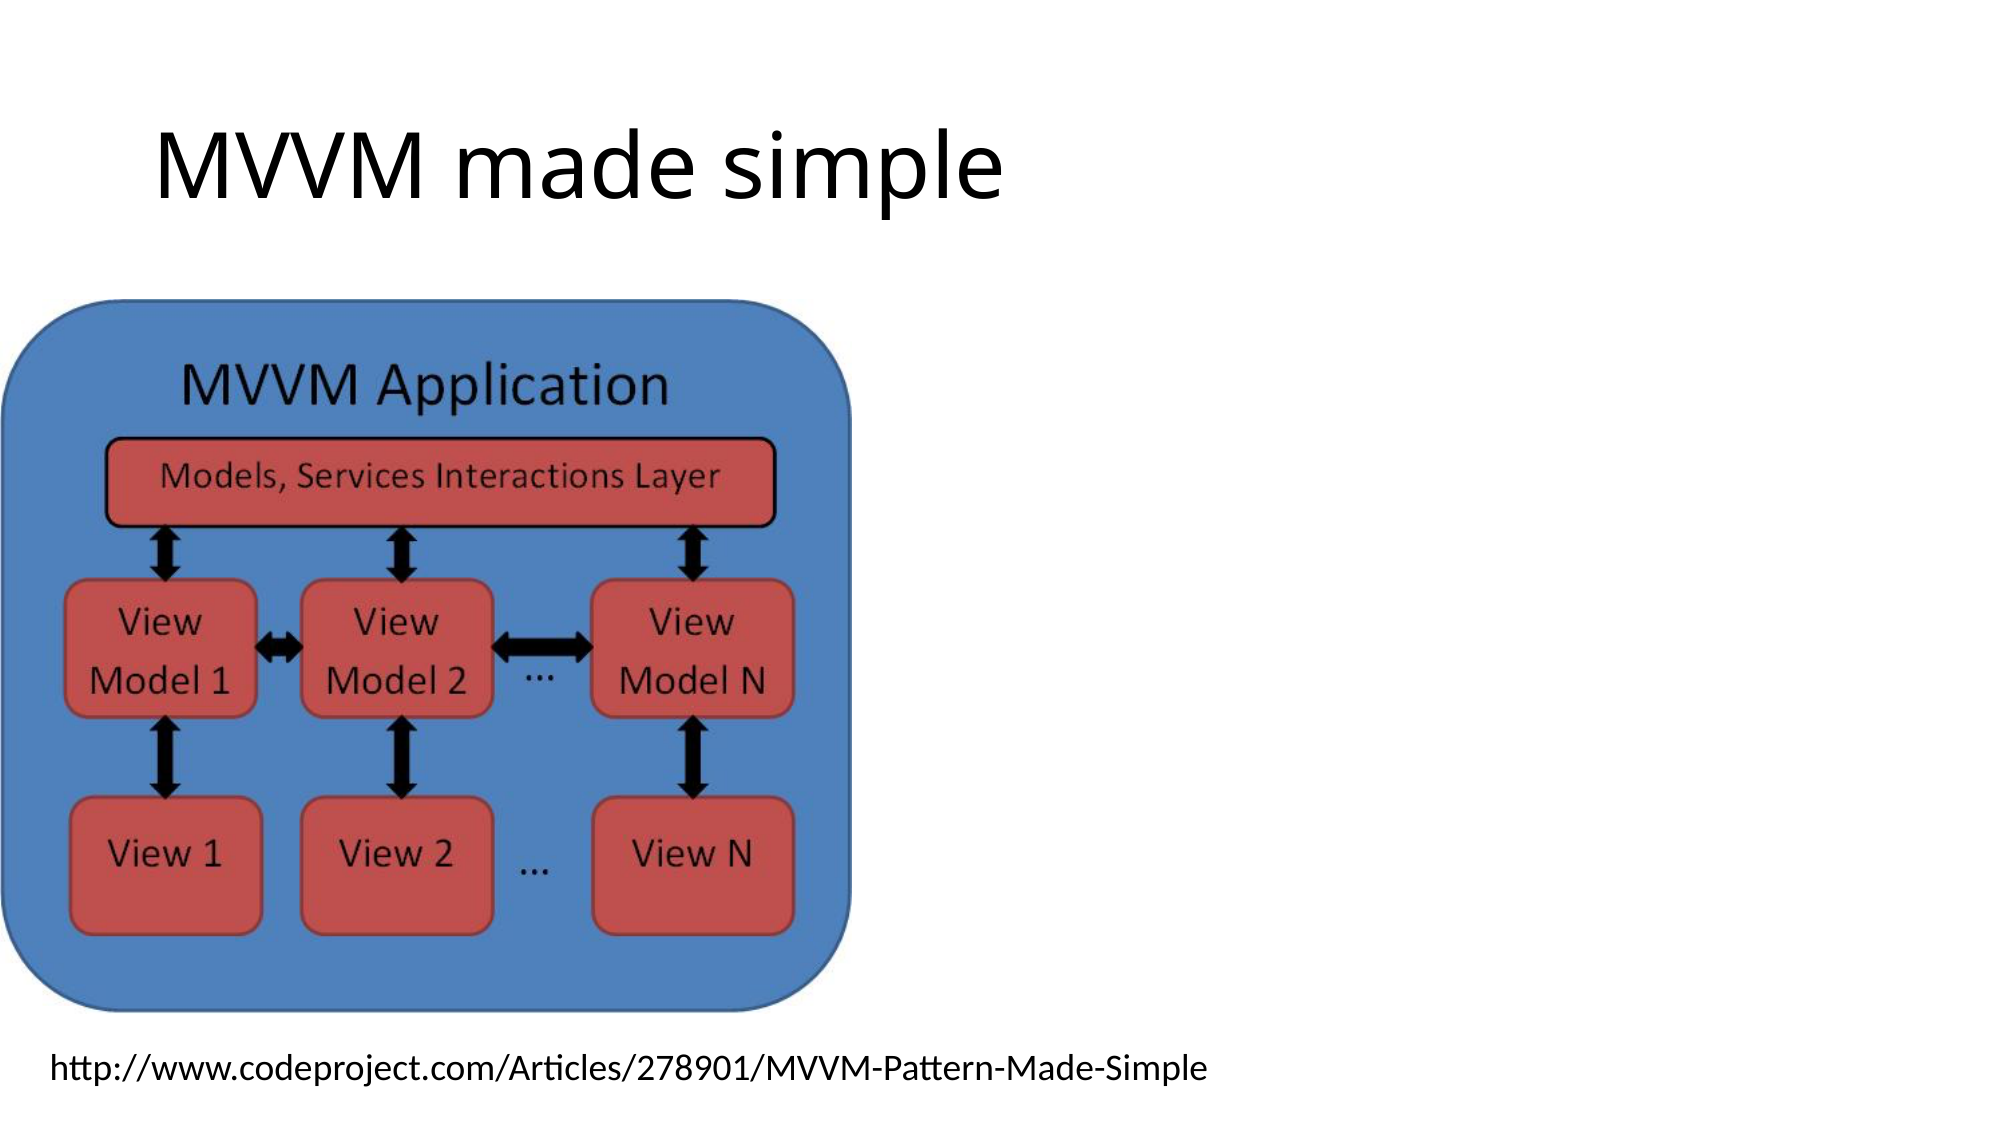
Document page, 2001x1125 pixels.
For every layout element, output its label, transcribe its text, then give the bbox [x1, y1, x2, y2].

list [0, 299, 852, 1014]
title MVVM made simple [137, 59, 1863, 278]
text_box http://www.codeproject.com/Articles/278901/MVVM-Pattern-Made-Simple [34, 1035, 1593, 1096]
